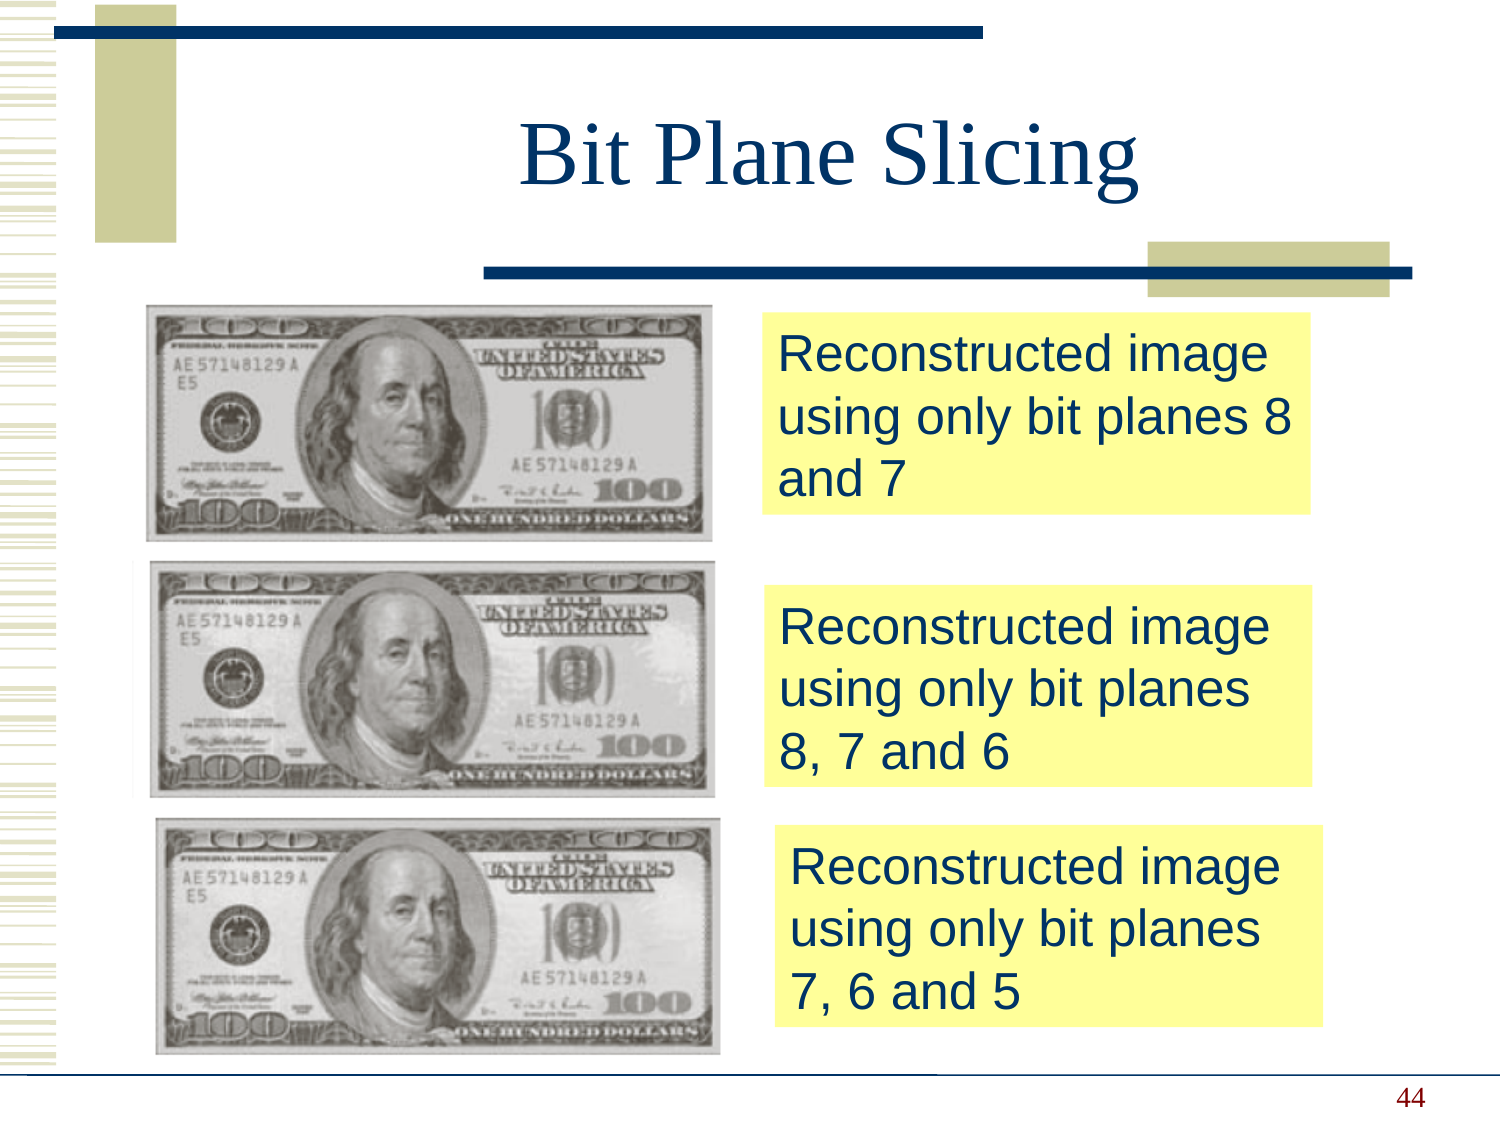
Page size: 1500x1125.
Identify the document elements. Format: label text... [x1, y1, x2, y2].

text_box Reconstructed image using only bit planes 8, 7 and 6 [764, 584, 1313, 787]
picture [137, 299, 720, 551]
text_box Reconstructed image using only bit planes 8 and 7 [762, 312, 1311, 515]
picture [132, 555, 726, 806]
text_box Reconstructed image using only bit planes 7, 6 and 5 [774, 824, 1324, 1028]
text_box 44 [1080, 1046, 1441, 1121]
picture [147, 812, 726, 1063]
title Bit Plane Slicing [224, 62, 1436, 251]
